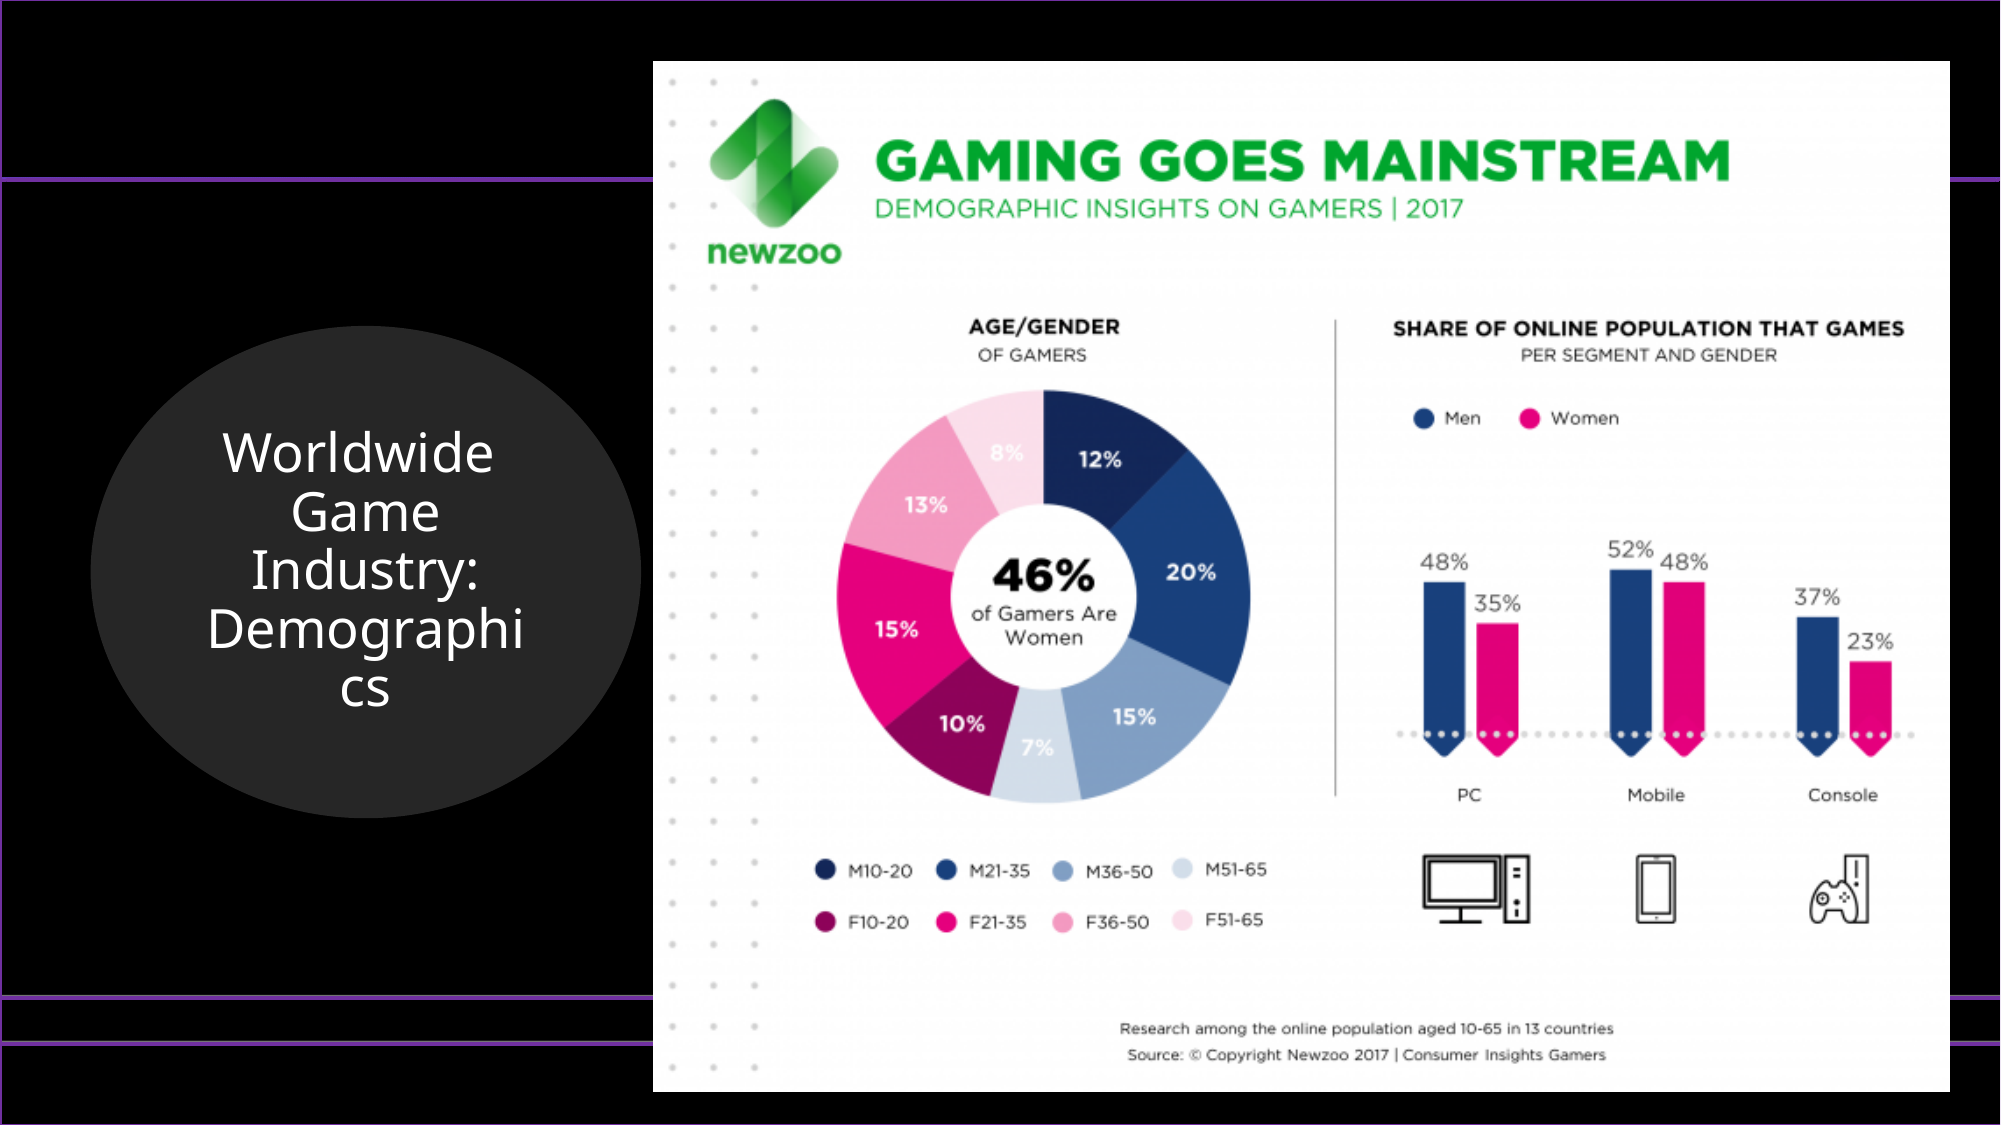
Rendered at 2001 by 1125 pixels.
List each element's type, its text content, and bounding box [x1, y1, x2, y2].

text_box Worldwide Game Industry: Demographics [104, 340, 627, 804]
picture [0, 0, 2001, 1125]
